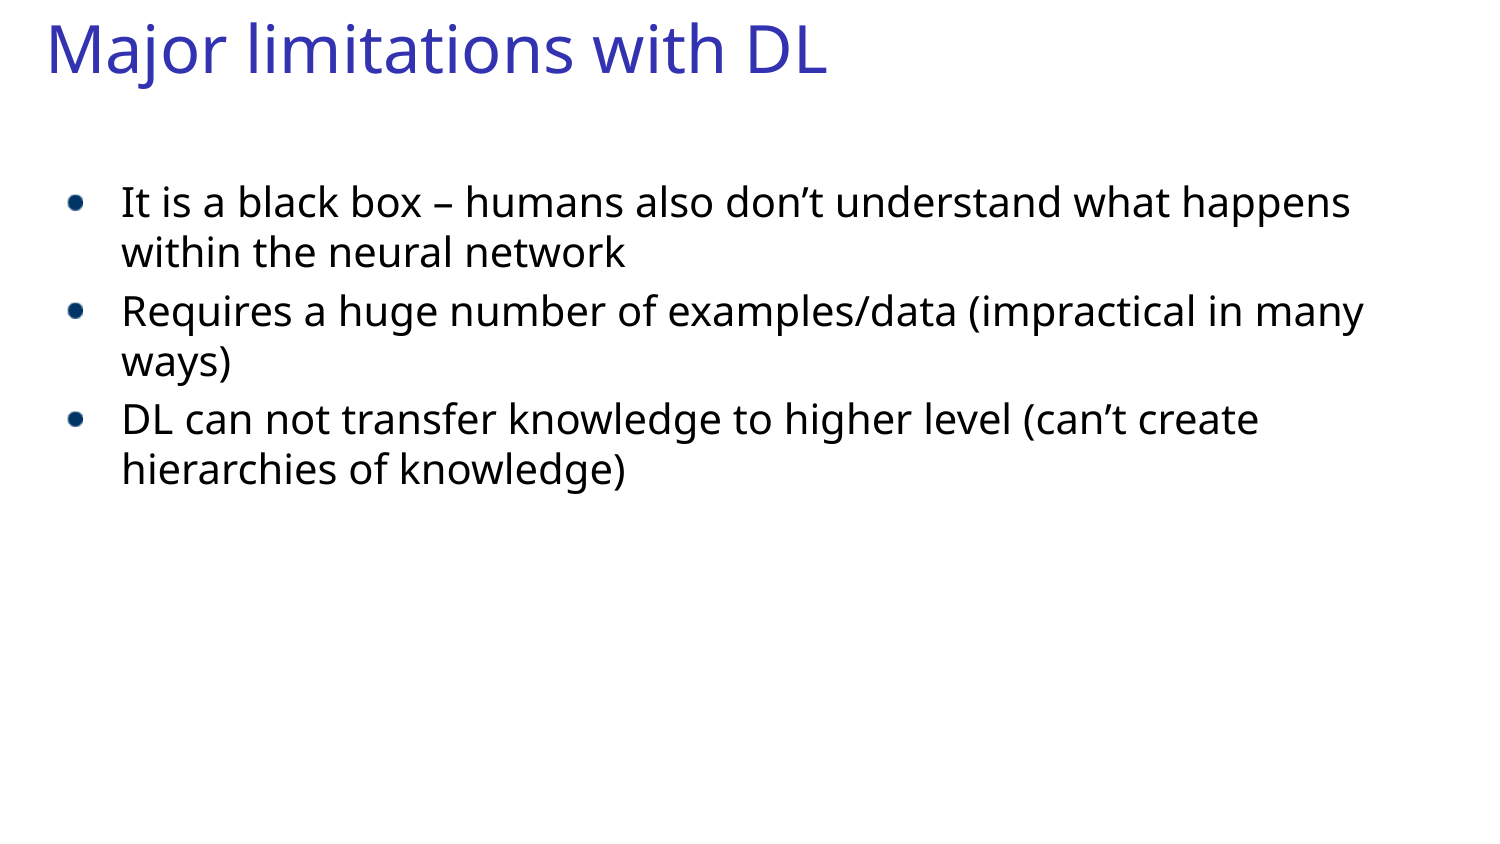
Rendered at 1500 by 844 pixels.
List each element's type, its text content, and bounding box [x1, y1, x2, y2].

list It is a black box – humans also don’t understand what happens within the neural network Requires a huge number of examples/data (impractical in many ways) DL can not transfer knowledge to higher level (can’t create hierarchies of knowledge) [49, 168, 1426, 723]
title Major limitations with DL [0, 0, 1463, 94]
picture [65, 192, 83, 211]
picture [65, 409, 83, 427]
picture [65, 300, 83, 319]
